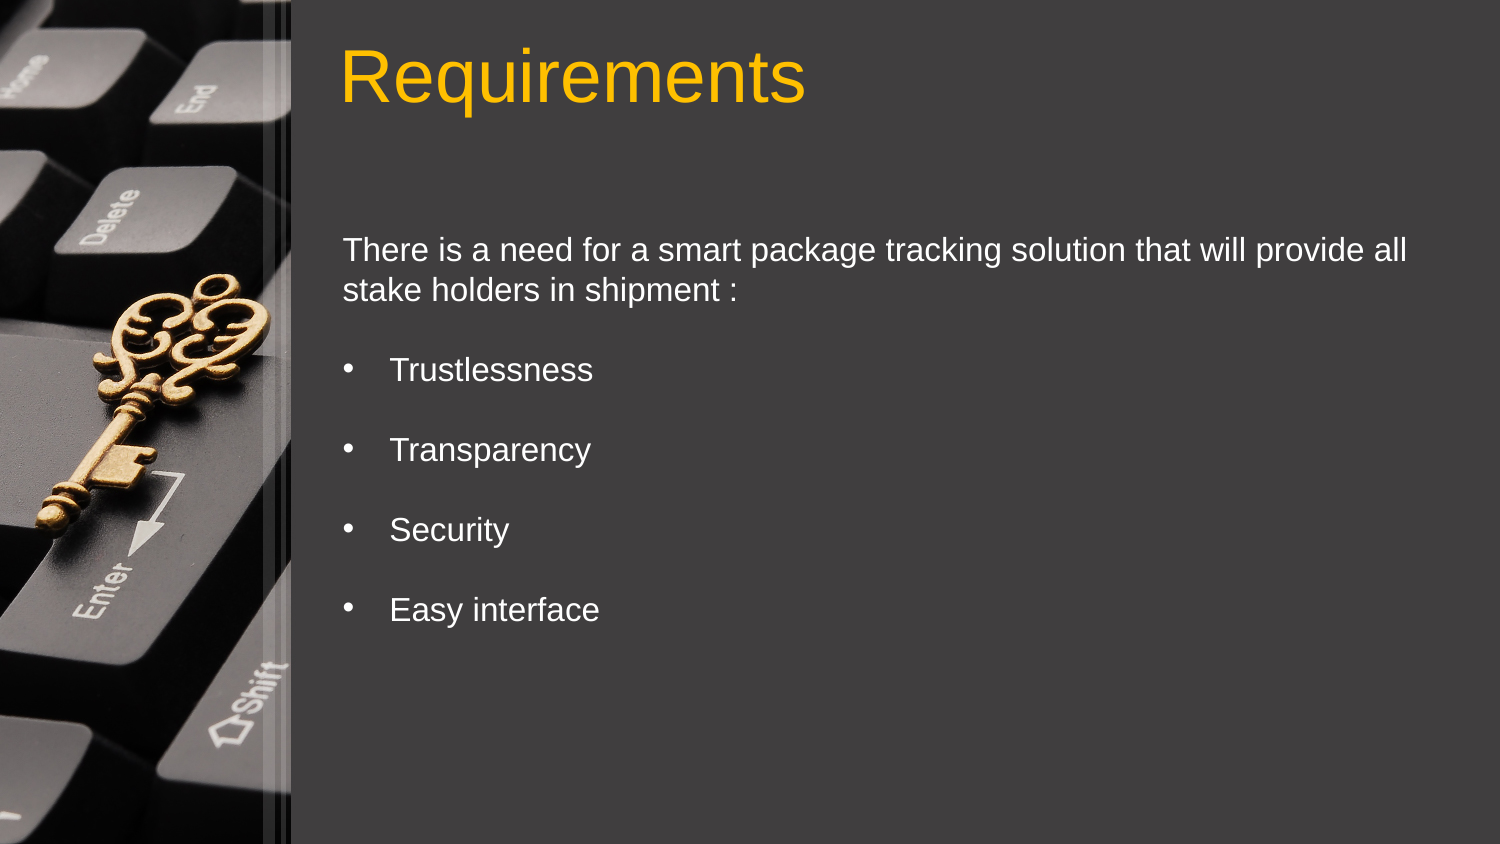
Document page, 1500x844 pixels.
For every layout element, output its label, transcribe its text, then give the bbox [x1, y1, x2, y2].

picture [0, 0, 1500, 844]
text_box There is a need for a smart package tracking solution that will provide all stake holders in shipment : Trustlessness Transparency Security Easy interface [327, 220, 1427, 675]
list Requirements [324, 25, 1471, 120]
